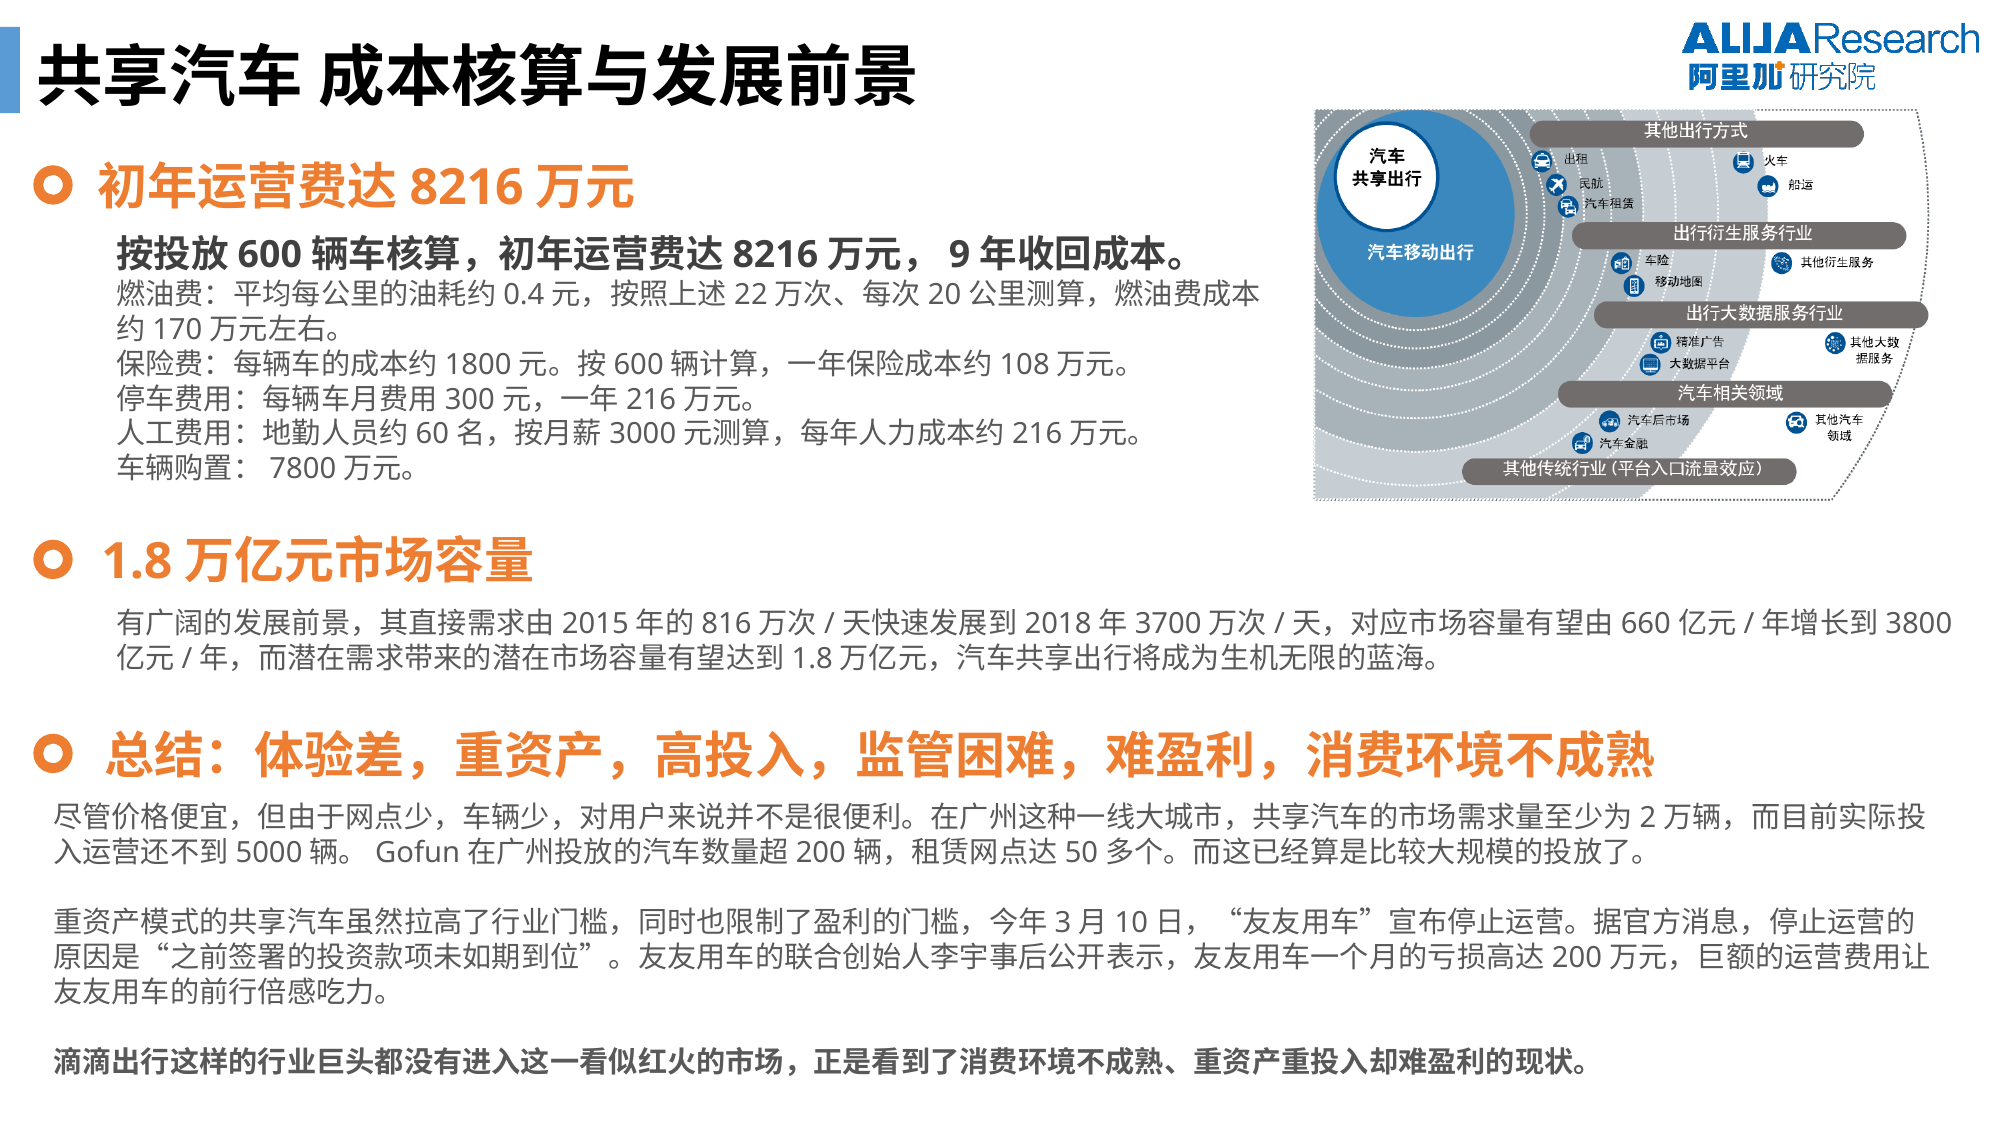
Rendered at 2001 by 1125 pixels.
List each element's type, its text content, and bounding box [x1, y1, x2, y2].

text_box 总结：体验差，重资产，高投入，监管困难，难盈利，消费环境不成熟 [90, 715, 1670, 791]
text_box 尽管价格便宜，但由于网点少，车辆少，对用户来说并不是很便利。在广州这种一线大城市，共享汽车的市场需求量至少为2万辆，而目前实际投入运营还不到5000辆。Gofun在广州投放的汽车数量超200辆，租赁网点达50多个。而这已经算是比较大规模的投放了。 重资产模式的共享汽车虽然拉高了行业门槛，同时也限制了盈利的门槛，今年3月10日，“友友用车”宣布停止运营。据官方消息，停止运营的原因是“之前签署的投资款项未如期到位”。友友用车的联合创始人李宇事后公开表示，友友用车一个月的亏损高达200万元，巨额的运营费用让友友用车的前行倍感吃力。 滴滴出行这样的行业巨头都没有进入这一看似红火的市场，正是看到了消费环境不成熟、重资产重投入却难盈利的现状。 [38, 791, 1957, 1086]
text_box [32, 732, 74, 775]
text_box 按投放600辆车核算，初年运营费达8216万元，9年收回成本。 燃油费：平均每公里的油耗约0.4元，按照上述22万次、每次20公里测算，燃油费成本约170万元左右。 保险费：每辆车的成本约1800元。按600辆计算，一年保险成本约108万元。 停车费用：每辆车月费用300元，一年216万元。 人工费用：地勤人员约60名，按月薪3000元测算，每年人力成本约216万元。 车辆购置：7800万元。 [101, 222, 1267, 493]
picture [1267, 0, 2000, 517]
text_box [0, 26, 21, 114]
text_box [32, 164, 74, 206]
text_box 有广阔的发展前景，其直接需求由2015年的816万次/天快速发展到2018年3700万次/天，对应市场容量有望由660亿元/年增长到3800亿元/年，而潜在需求带来的潜在市场容量有望达到1.8万亿元，汽车共享出行将成为生机无限的蓝海。 [101, 597, 1974, 682]
text_box 共享汽车 成本核算与发展前景 [21, 26, 1299, 122]
text_box 初年运营费达8216万元 [82, 147, 651, 222]
text_box 1.8万亿元市场容量 [86, 521, 550, 597]
text_box [32, 538, 74, 581]
